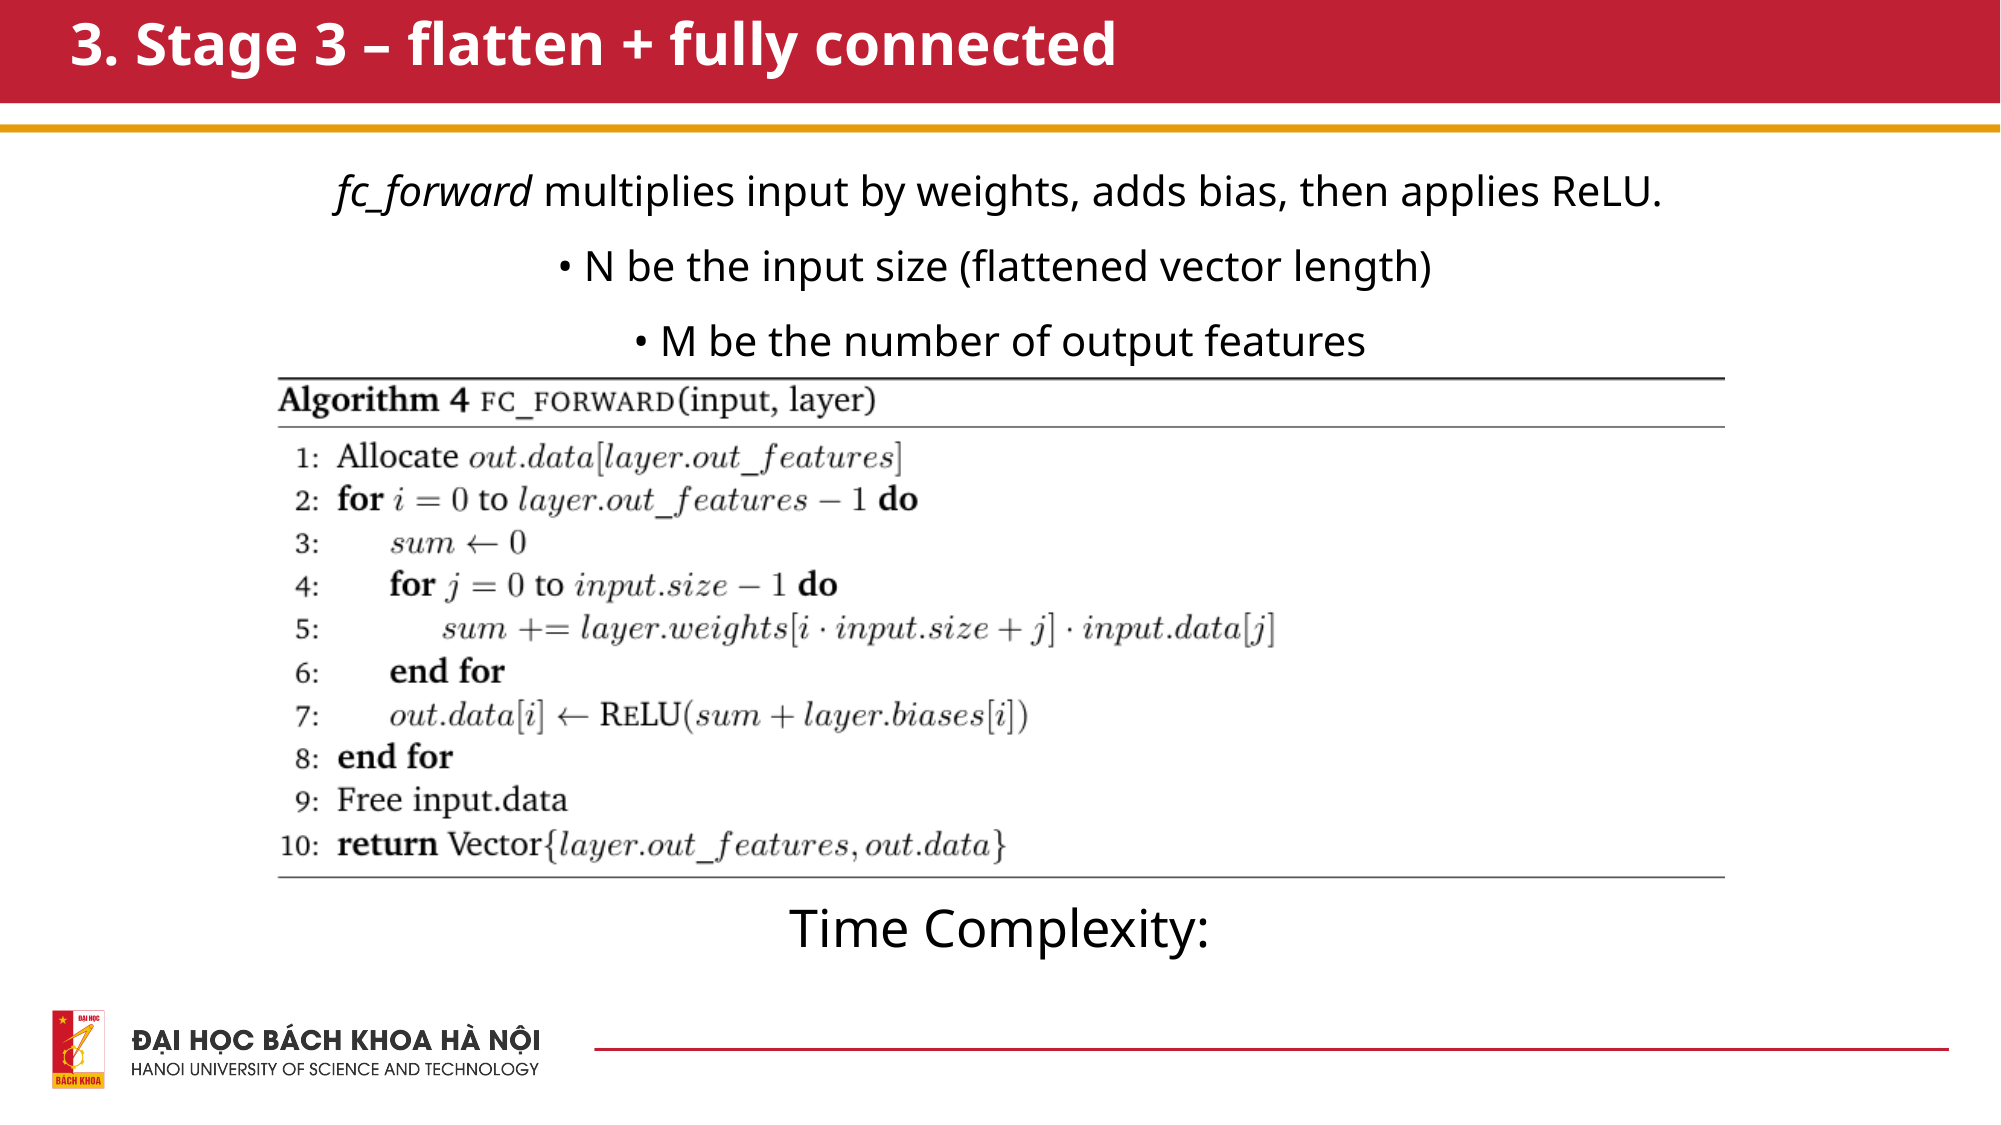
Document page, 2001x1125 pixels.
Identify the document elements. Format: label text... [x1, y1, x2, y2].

text_box fc_forward multiplies input by weights, adds bias, then applies ReLU. • N be the input size (flattened vector length) • M be the number of output features [321, 132, 1679, 370]
picture [0, 0, 2001, 1125]
title 3. Stage 3 – flatten + fully connected [55, 7, 1945, 128]
